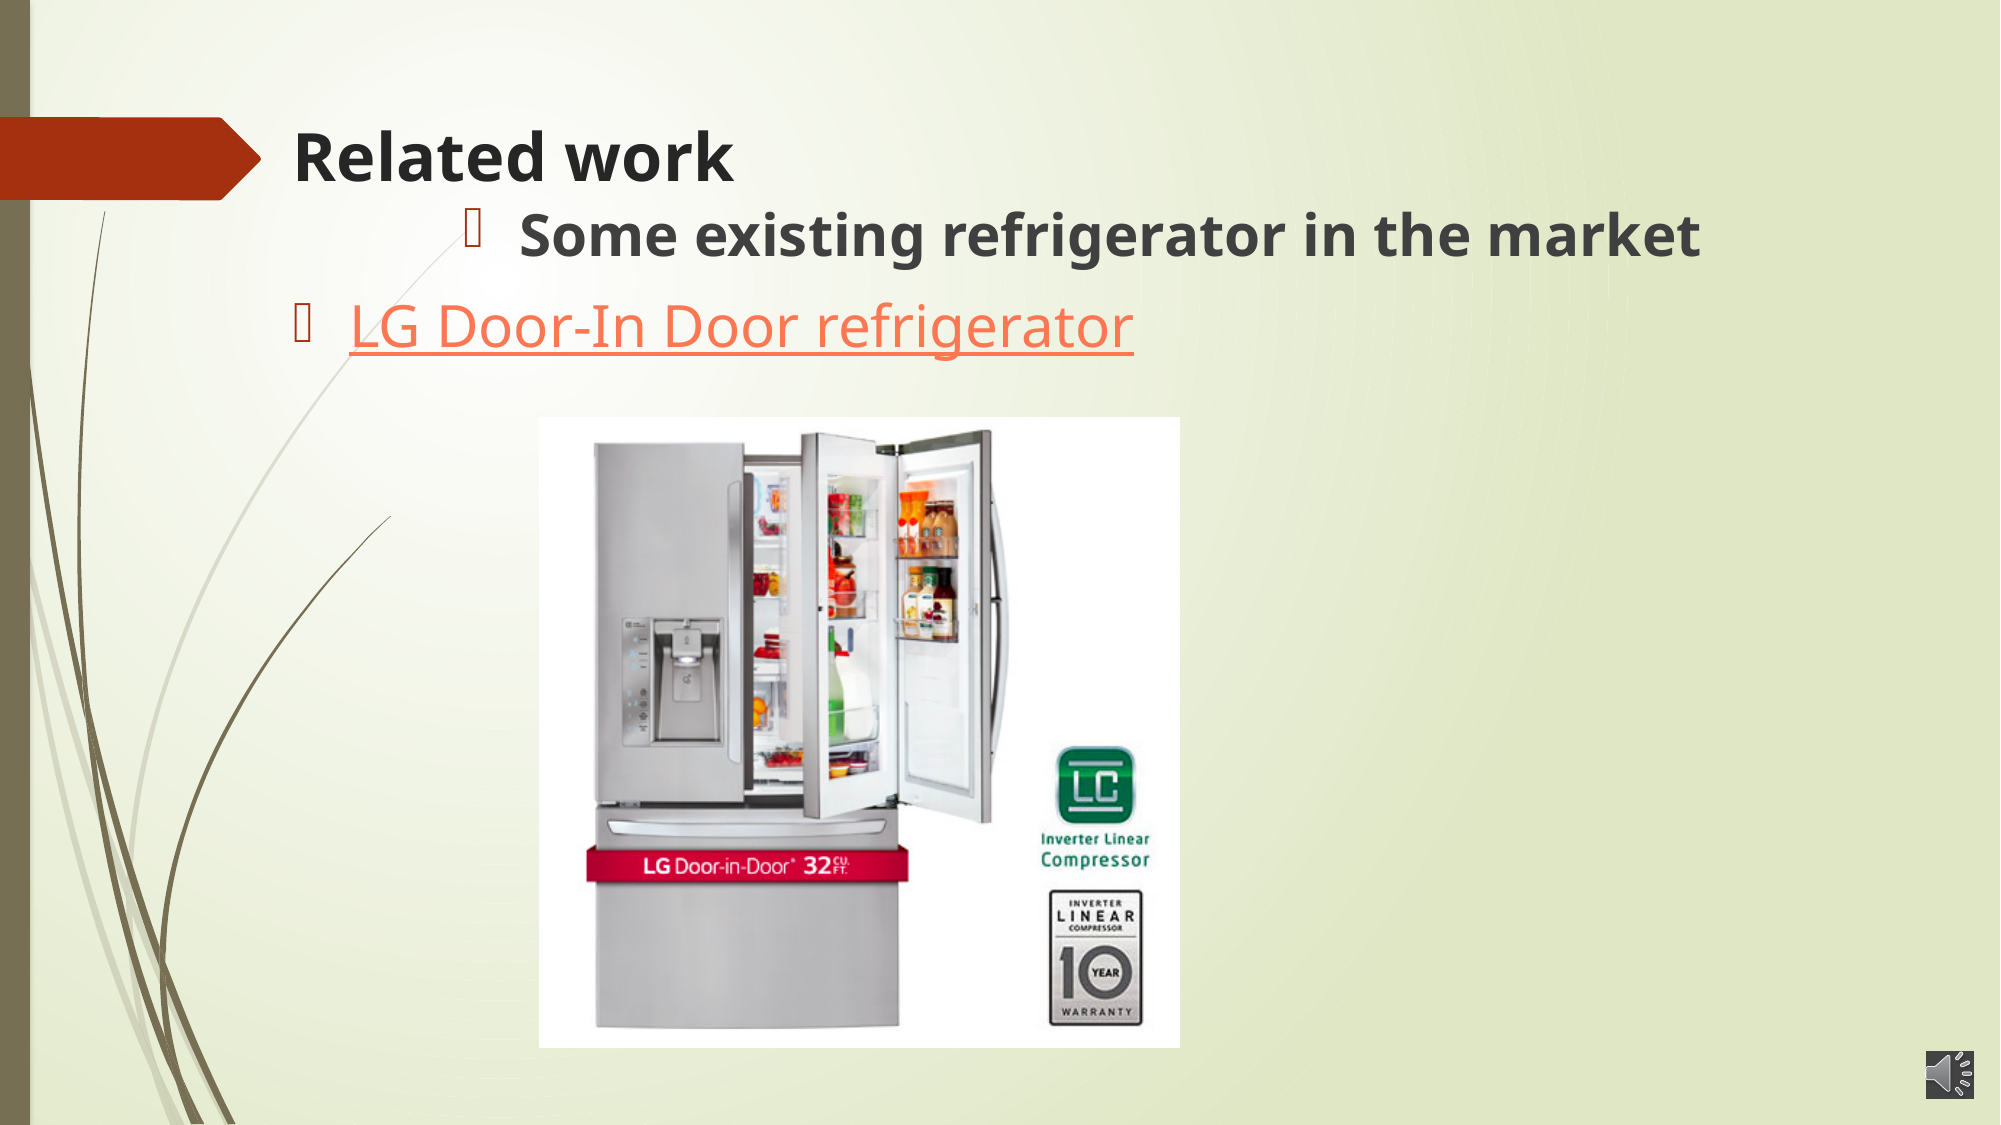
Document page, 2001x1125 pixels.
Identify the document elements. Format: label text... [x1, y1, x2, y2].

list Some existing refrigerator in the market LG Door-In Door refrigerator [277, 190, 1888, 884]
picture [1924, 1049, 1976, 1101]
title Related work [277, 107, 850, 190]
picture [539, 417, 1180, 1049]
